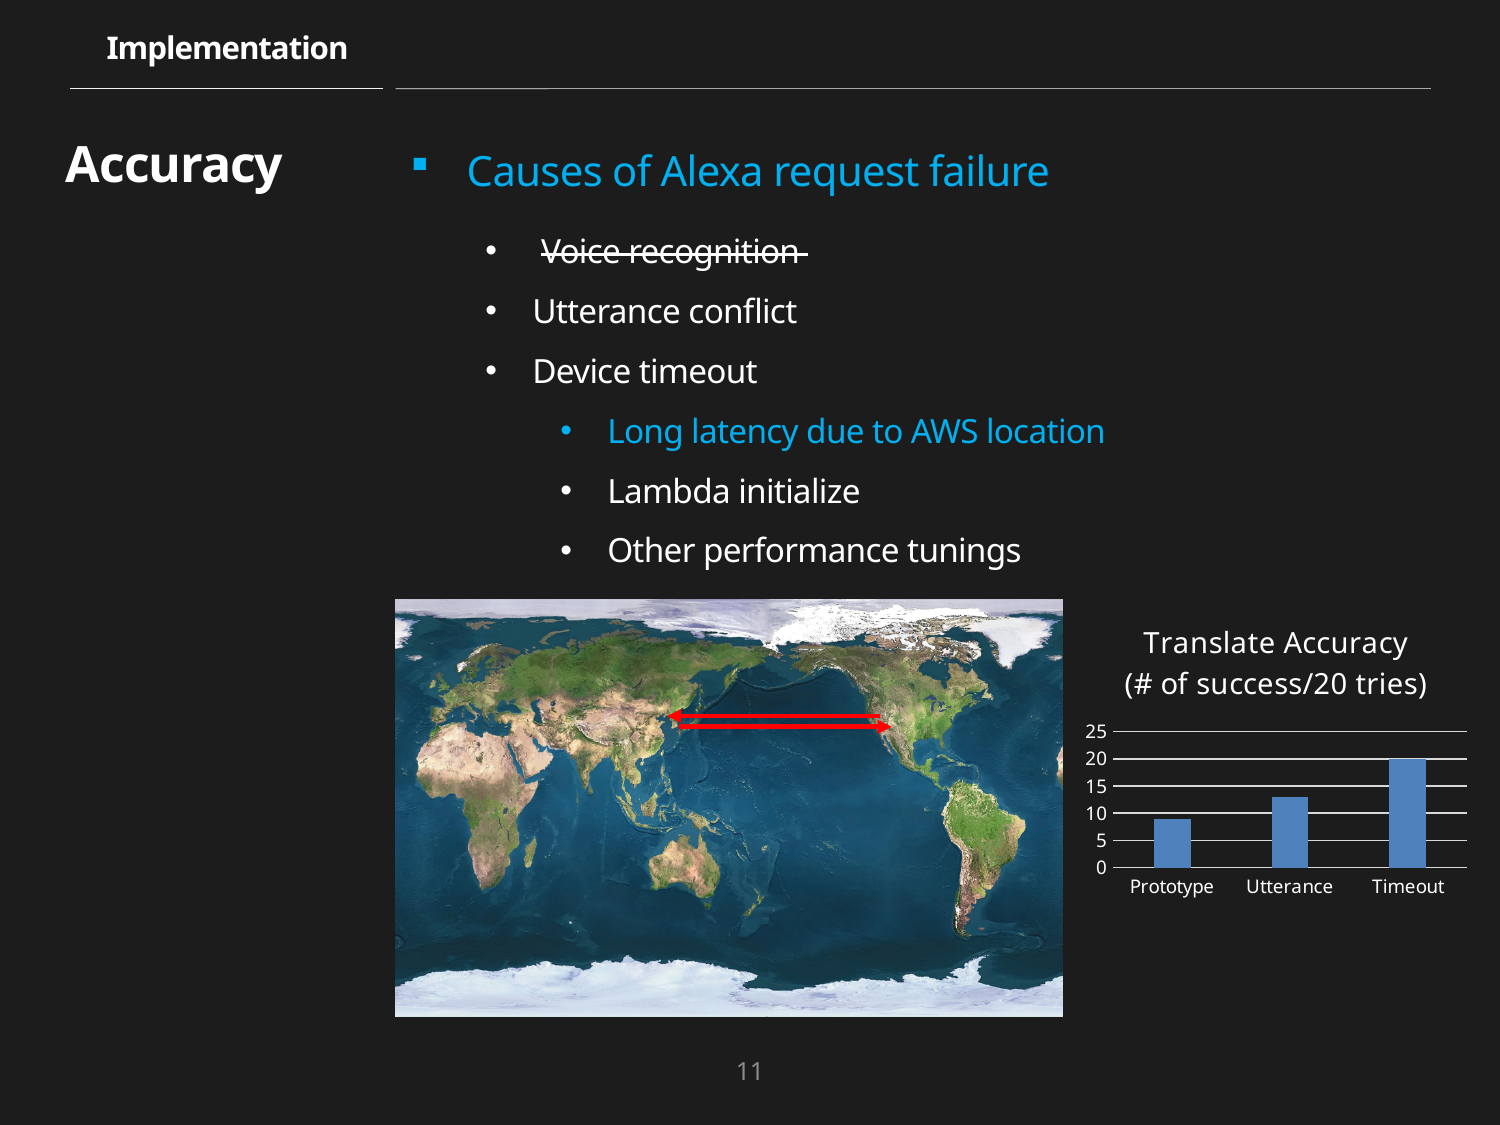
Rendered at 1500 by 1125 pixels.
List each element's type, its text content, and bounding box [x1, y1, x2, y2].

text_box Voice recognition Utterance conflict Device timeout Long latency due to AWS location Lambda initialize Other performance tunings [395, 202, 1341, 637]
picture [395, 599, 1064, 1017]
chart [1077, 599, 1476, 907]
slide_number 11 [575, 1042, 925, 1103]
text_box Causes of Alexa request failure [395, 137, 1431, 202]
title Accuracy [50, 124, 382, 882]
text_box Implementation [72, 21, 383, 84]
